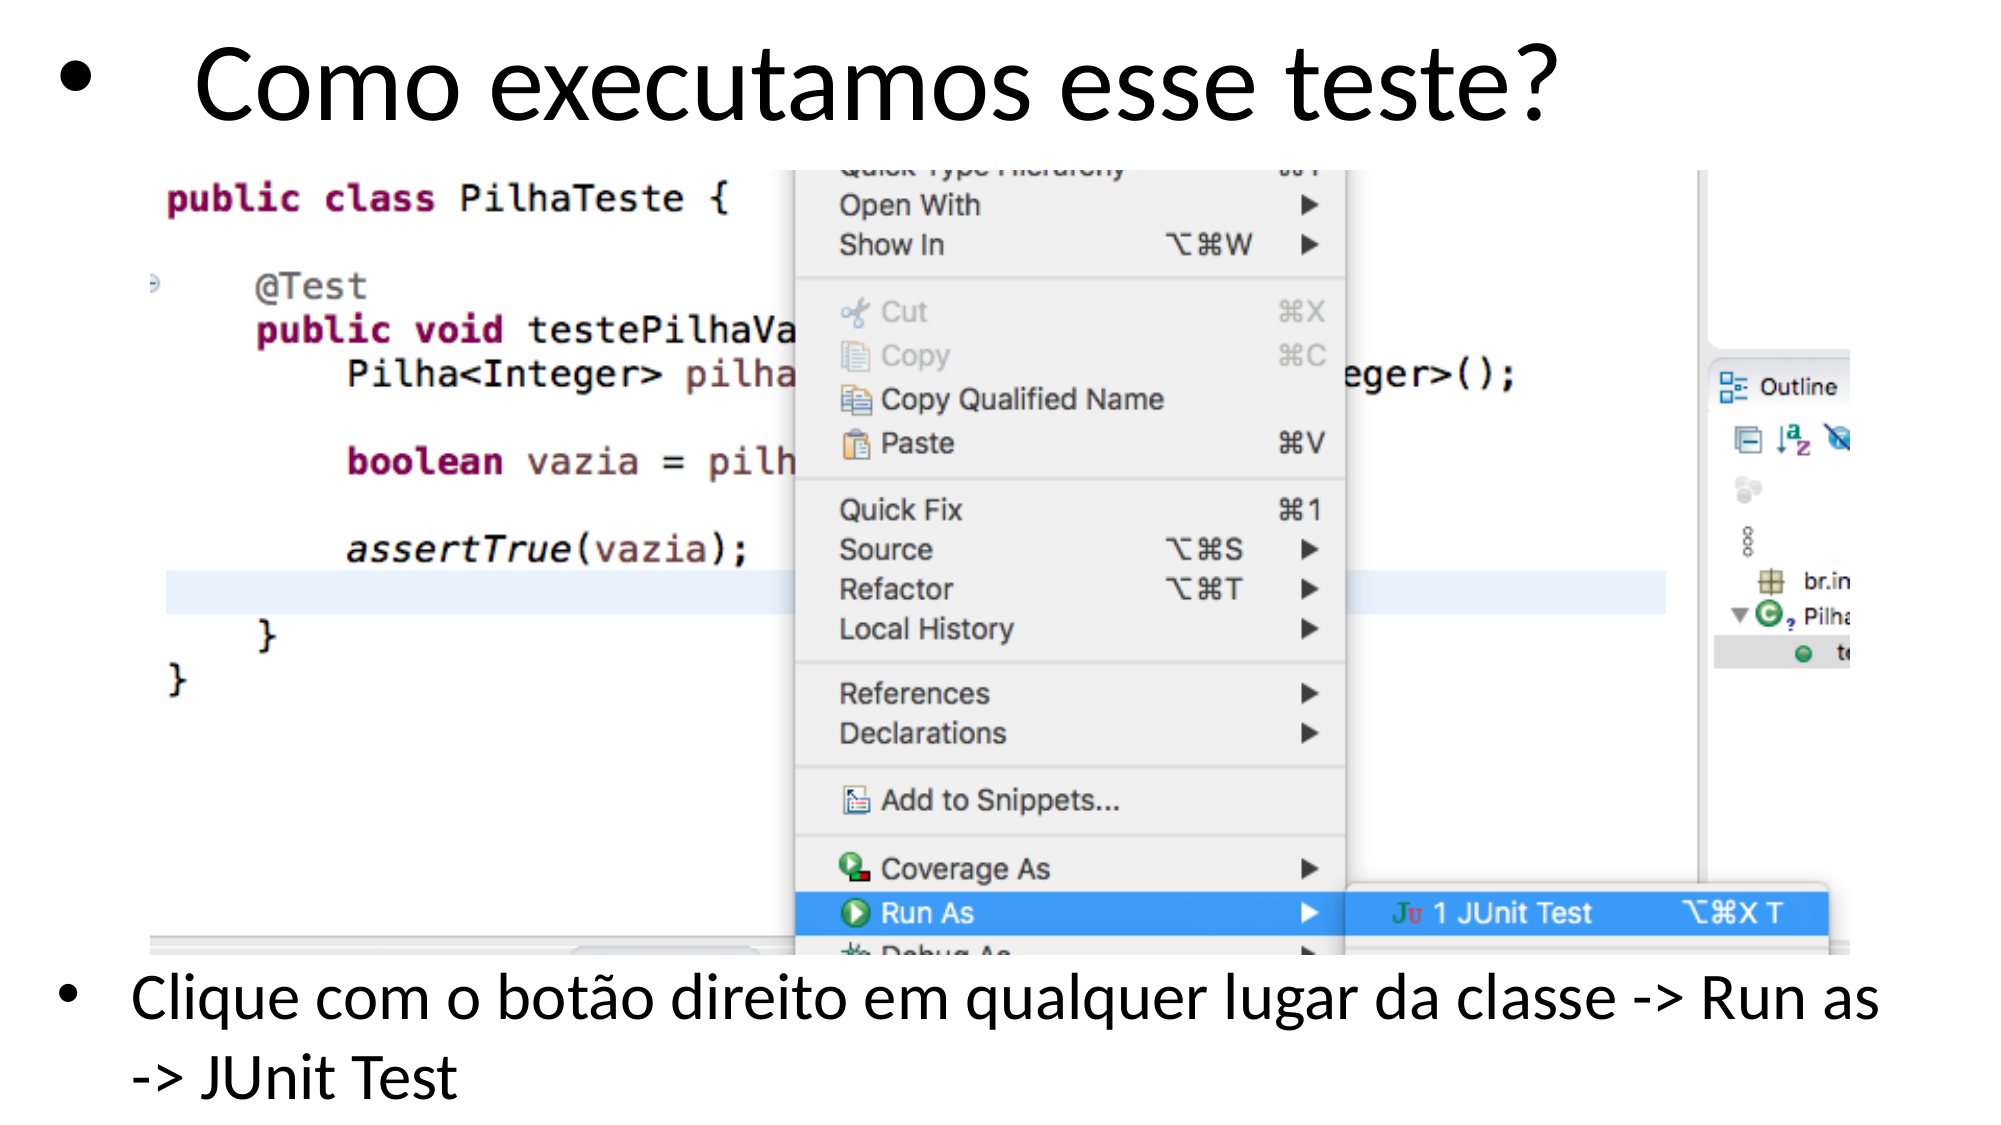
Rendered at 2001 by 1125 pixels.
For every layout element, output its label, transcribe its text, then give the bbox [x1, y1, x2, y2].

picture [149, 170, 1851, 955]
text_box Como executamos esse teste? Clique com o botão direito em qualquer lugar da classe -> Run as -> JUnit Test [41, 0, 1931, 1125]
